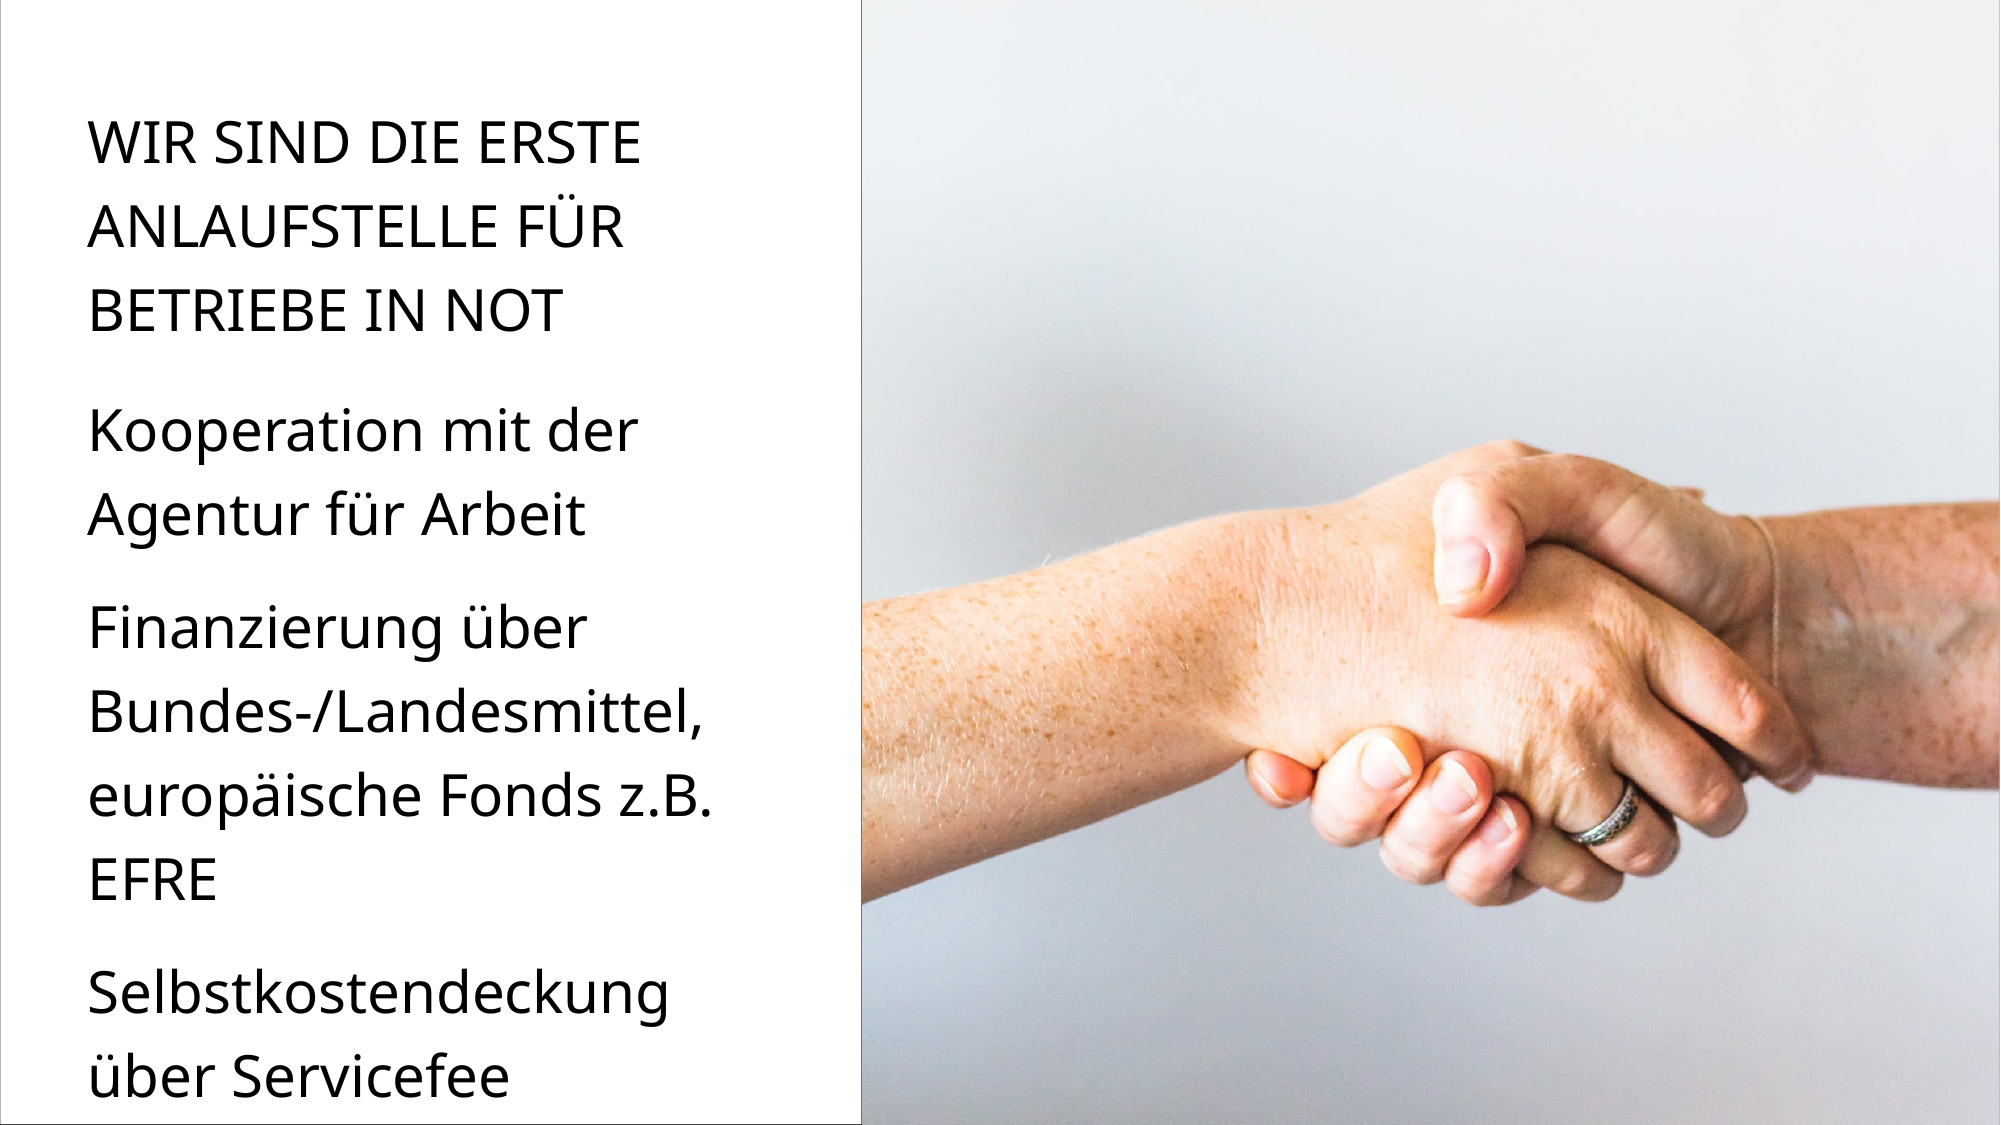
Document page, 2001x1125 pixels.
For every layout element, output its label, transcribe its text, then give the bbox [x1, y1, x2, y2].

text_box Kooperation mit der Agentur für Arbeit Finanzierung über Bundes-/Landesmittel, europäische Fonds z.B. EFRE Selbstkostendeckung über Servicefee [72, 371, 828, 1117]
picture [861, 0, 2000, 1125]
text_box WIR SIND DIE ERSTE ANLAUFSTELLE FÜR BETRIEBE IN NOT [72, 84, 828, 351]
text_box [0, 0, 860, 1125]
